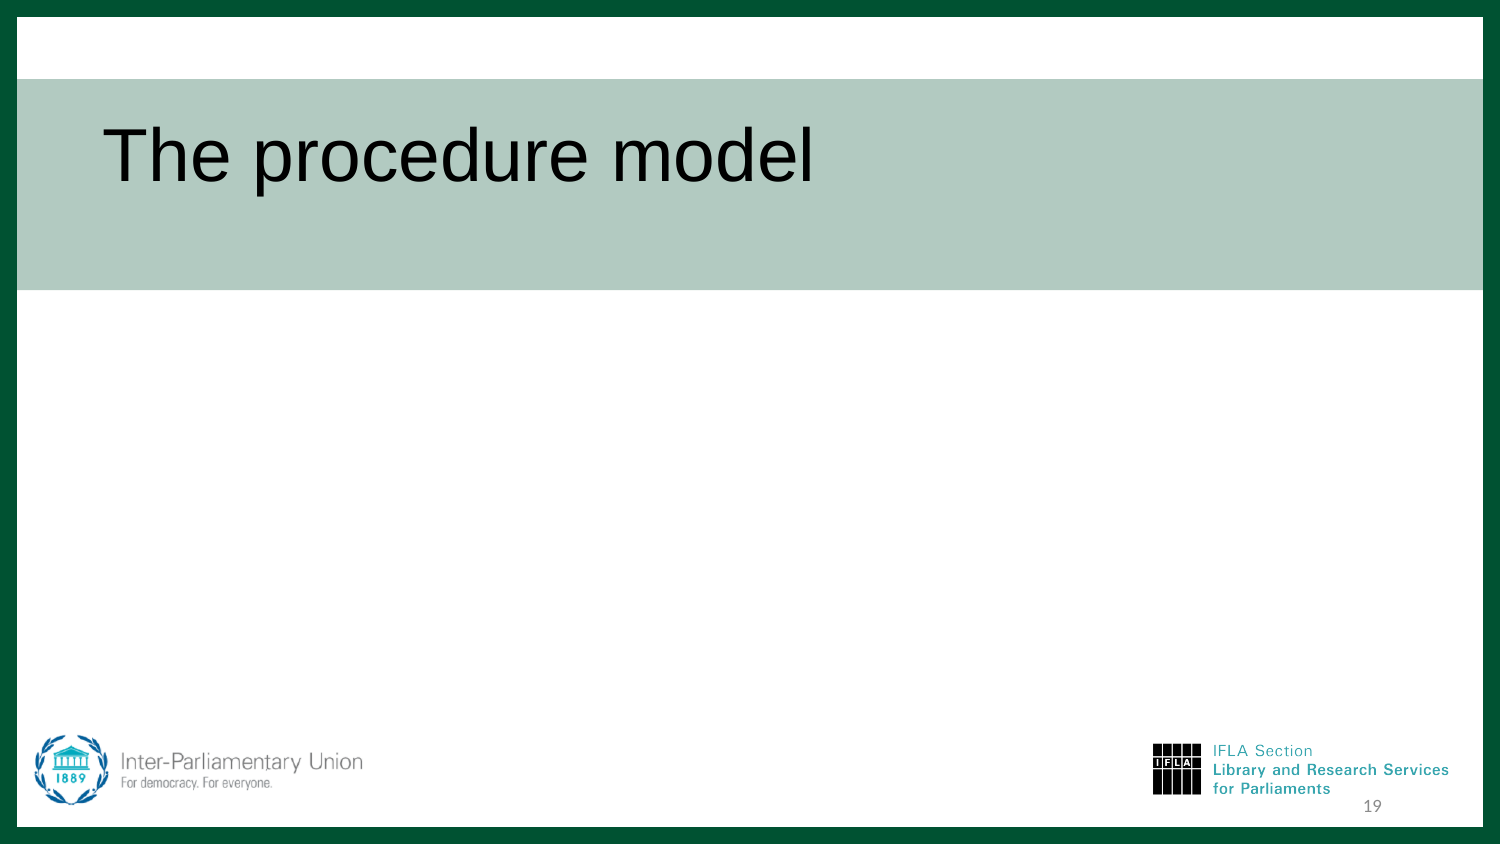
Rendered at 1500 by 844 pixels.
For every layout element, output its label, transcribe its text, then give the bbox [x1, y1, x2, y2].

slide_number 19 [1059, 782, 1397, 827]
text_box [0, 0, 1500, 844]
picture [23, 721, 376, 819]
picture [1153, 742, 1455, 798]
